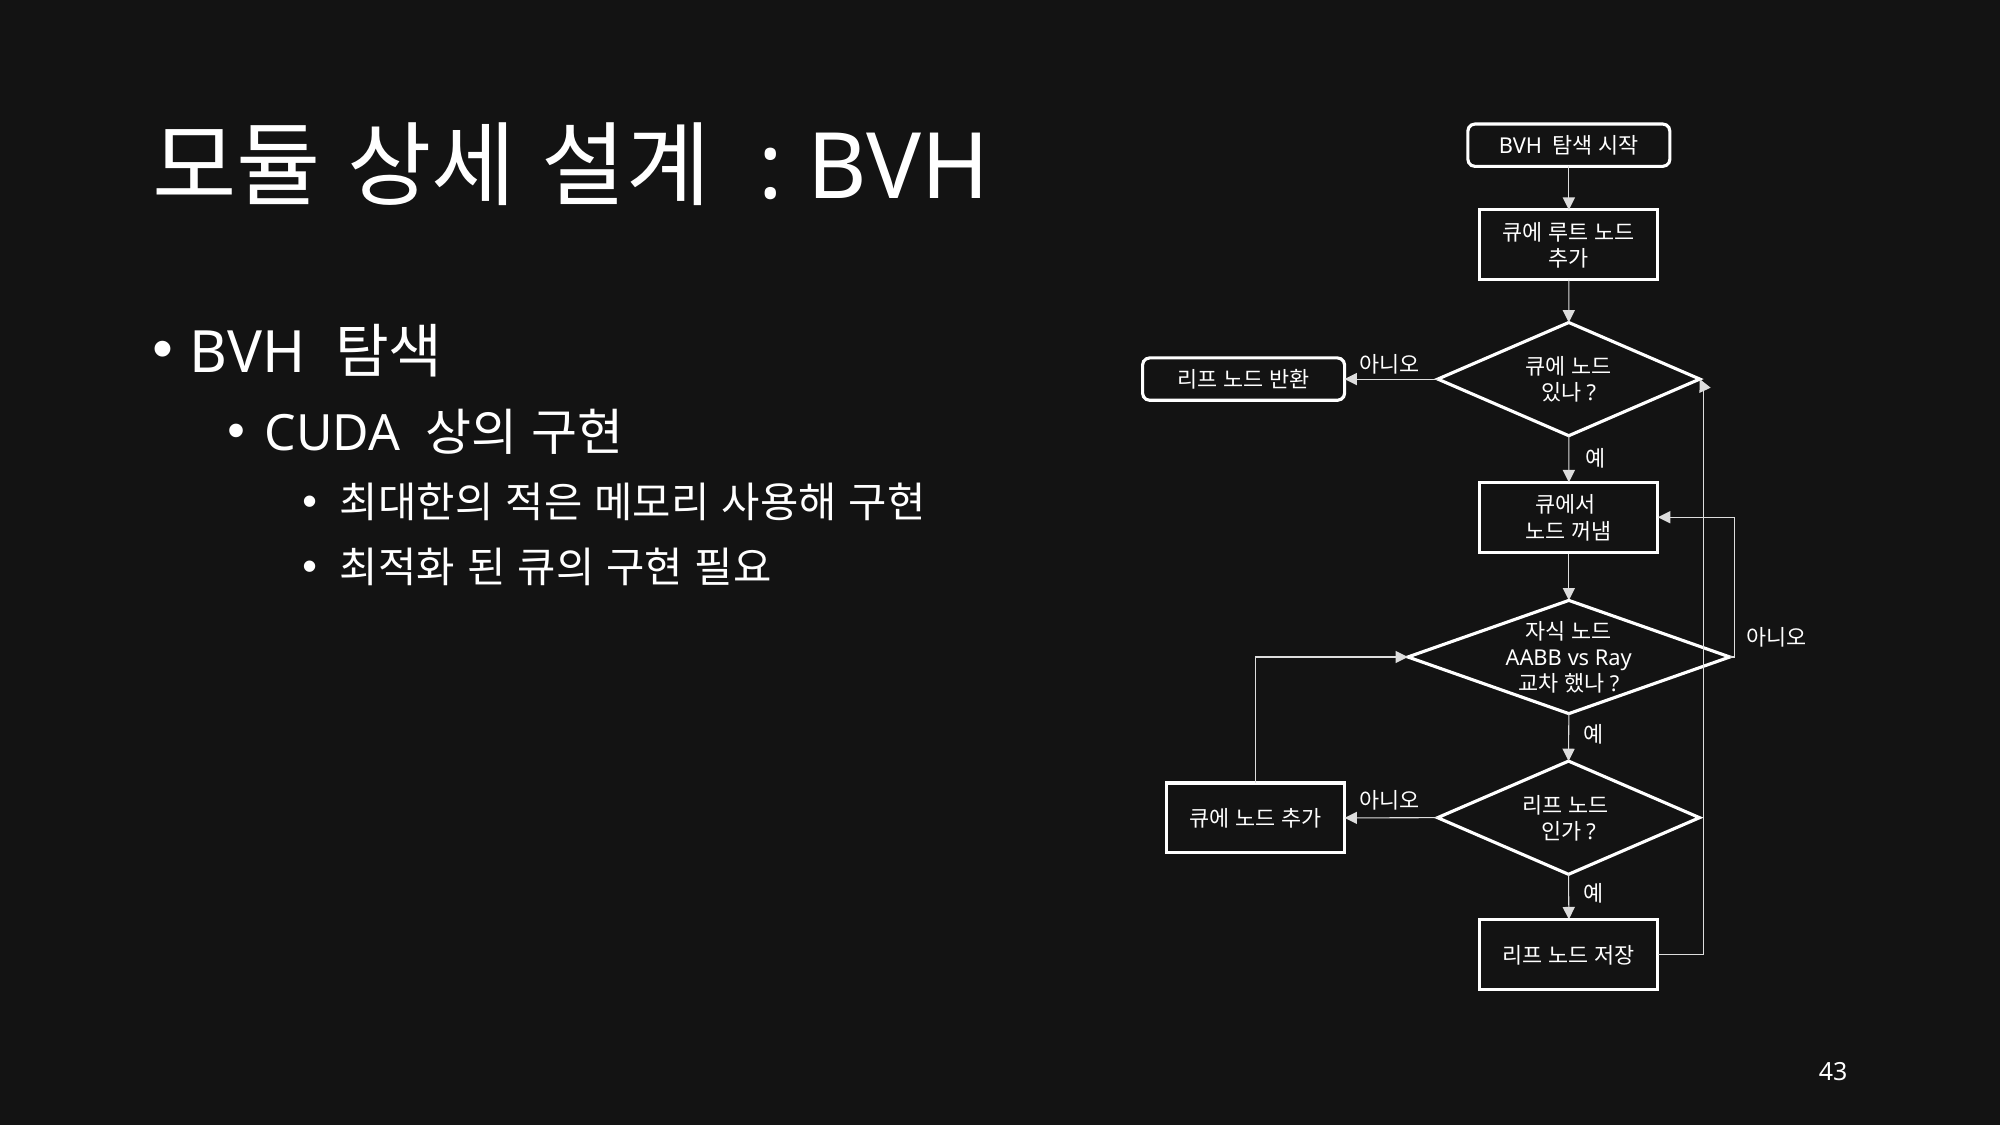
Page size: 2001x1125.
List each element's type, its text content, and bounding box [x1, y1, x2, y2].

title 모듈 상세 설계 : BVH [137, 59, 1863, 278]
text_box BVH 탐색 시작 [1466, 122, 1671, 168]
text_box 아니오 [1344, 779, 1446, 821]
list BVH 탐색 CUDA 상의 구현 최대한의 적은 메모리 사용해 구현 최적화 된 큐의 구현 필요 [137, 299, 1036, 1014]
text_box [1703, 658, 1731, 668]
text_box 큐에 노드 추가 [1166, 782, 1346, 854]
text_box 예 [1569, 713, 1657, 755]
text_box 아니오 [1731, 616, 1833, 658]
text_box 리프 노드 인가? [1442, 760, 1657, 876]
text_box 큐에 루트 노드 추가 [1479, 209, 1659, 281]
text_box 자식 노드 AABB vs Ray 교차 했나? [1407, 599, 1657, 715]
text_box 예 [1568, 871, 1657, 913]
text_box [1268, 643, 1395, 797]
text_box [1700, 517, 1730, 658]
text_box 아니오 [1344, 342, 1446, 384]
text_box 예 [1571, 437, 1657, 478]
text_box 큐에 노드 있나? [1446, 321, 1703, 437]
text_box 리프 노드 반환 [1141, 356, 1346, 402]
text_box 리프 노드 저장 [1479, 918, 1659, 990]
text_box 큐에서 노드 꺼냄 [1479, 481, 1657, 553]
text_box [1657, 379, 1700, 955]
slide_number 43 [1412, 1042, 1863, 1103]
